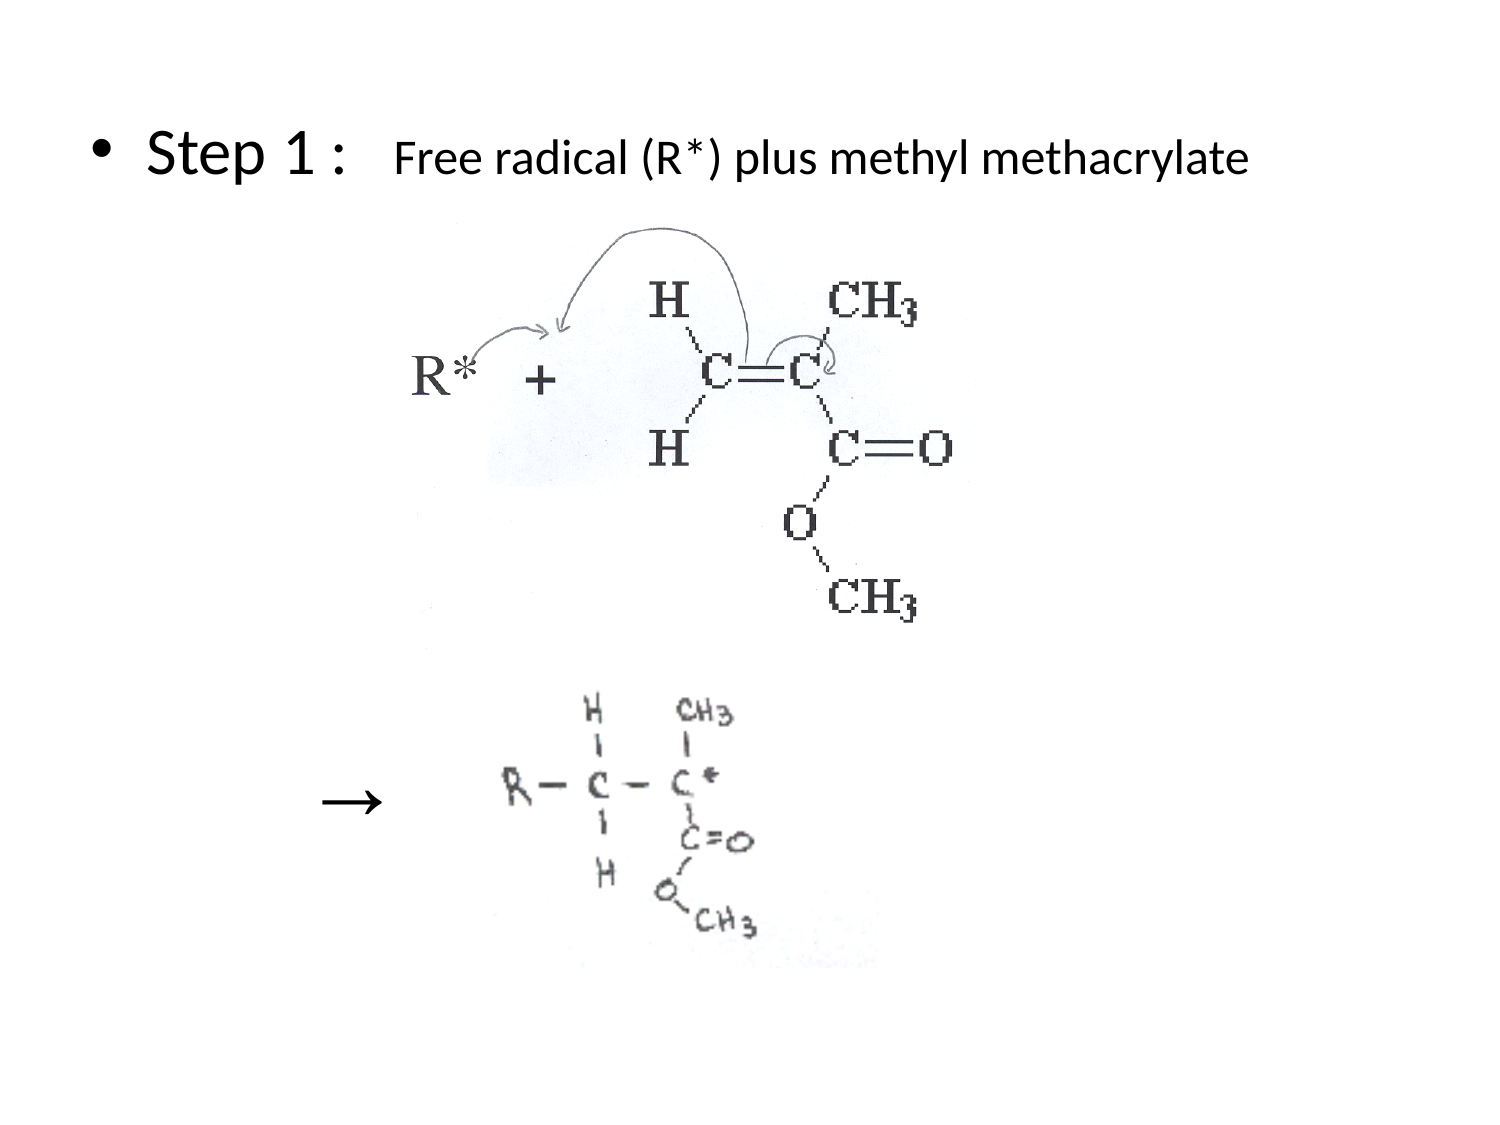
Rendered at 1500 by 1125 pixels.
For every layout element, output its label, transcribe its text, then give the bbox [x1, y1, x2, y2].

list Step 1 : Free radical (R*) plus methyl methacrylate [75, 99, 1425, 625]
text_box → [287, 712, 407, 848]
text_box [412, 658, 880, 968]
picture [387, 212, 980, 649]
